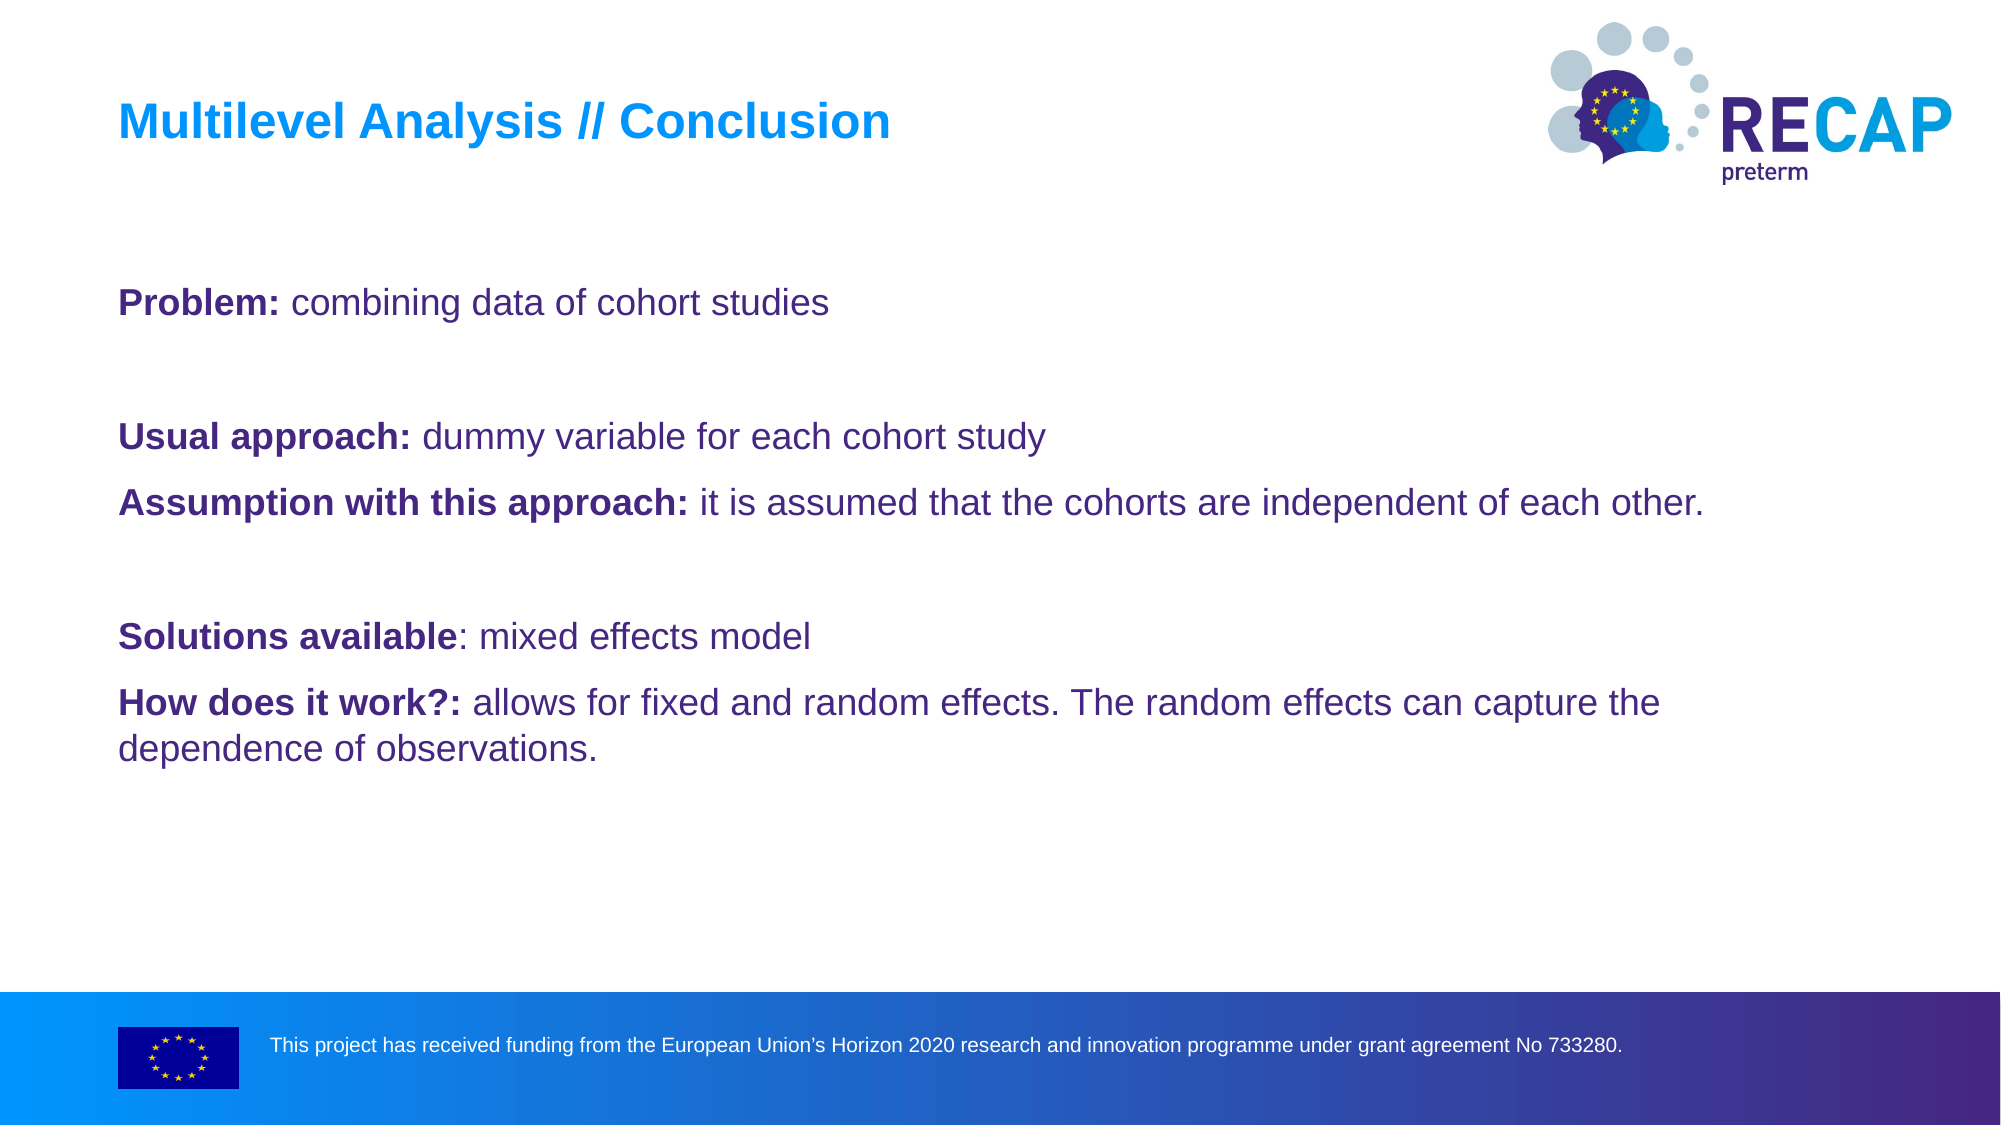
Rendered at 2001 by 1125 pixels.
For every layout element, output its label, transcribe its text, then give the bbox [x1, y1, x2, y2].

list Problem: combining data of cohort studies Usual approach: dummy variable for each cohort study Assumption with this approach: it is assumed that the cohorts are independent of each other. Solutions available: mixed effects model How does it work?: allows for fixed and random effects. The random effects can capture the dependence of observations. [118, 277, 1867, 928]
title Multilevel Analysis // Conclusion [118, 88, 1592, 237]
text_box [118, 276, 1247, 650]
picture [118, 1027, 239, 1089]
picture [1547, 22, 1953, 185]
